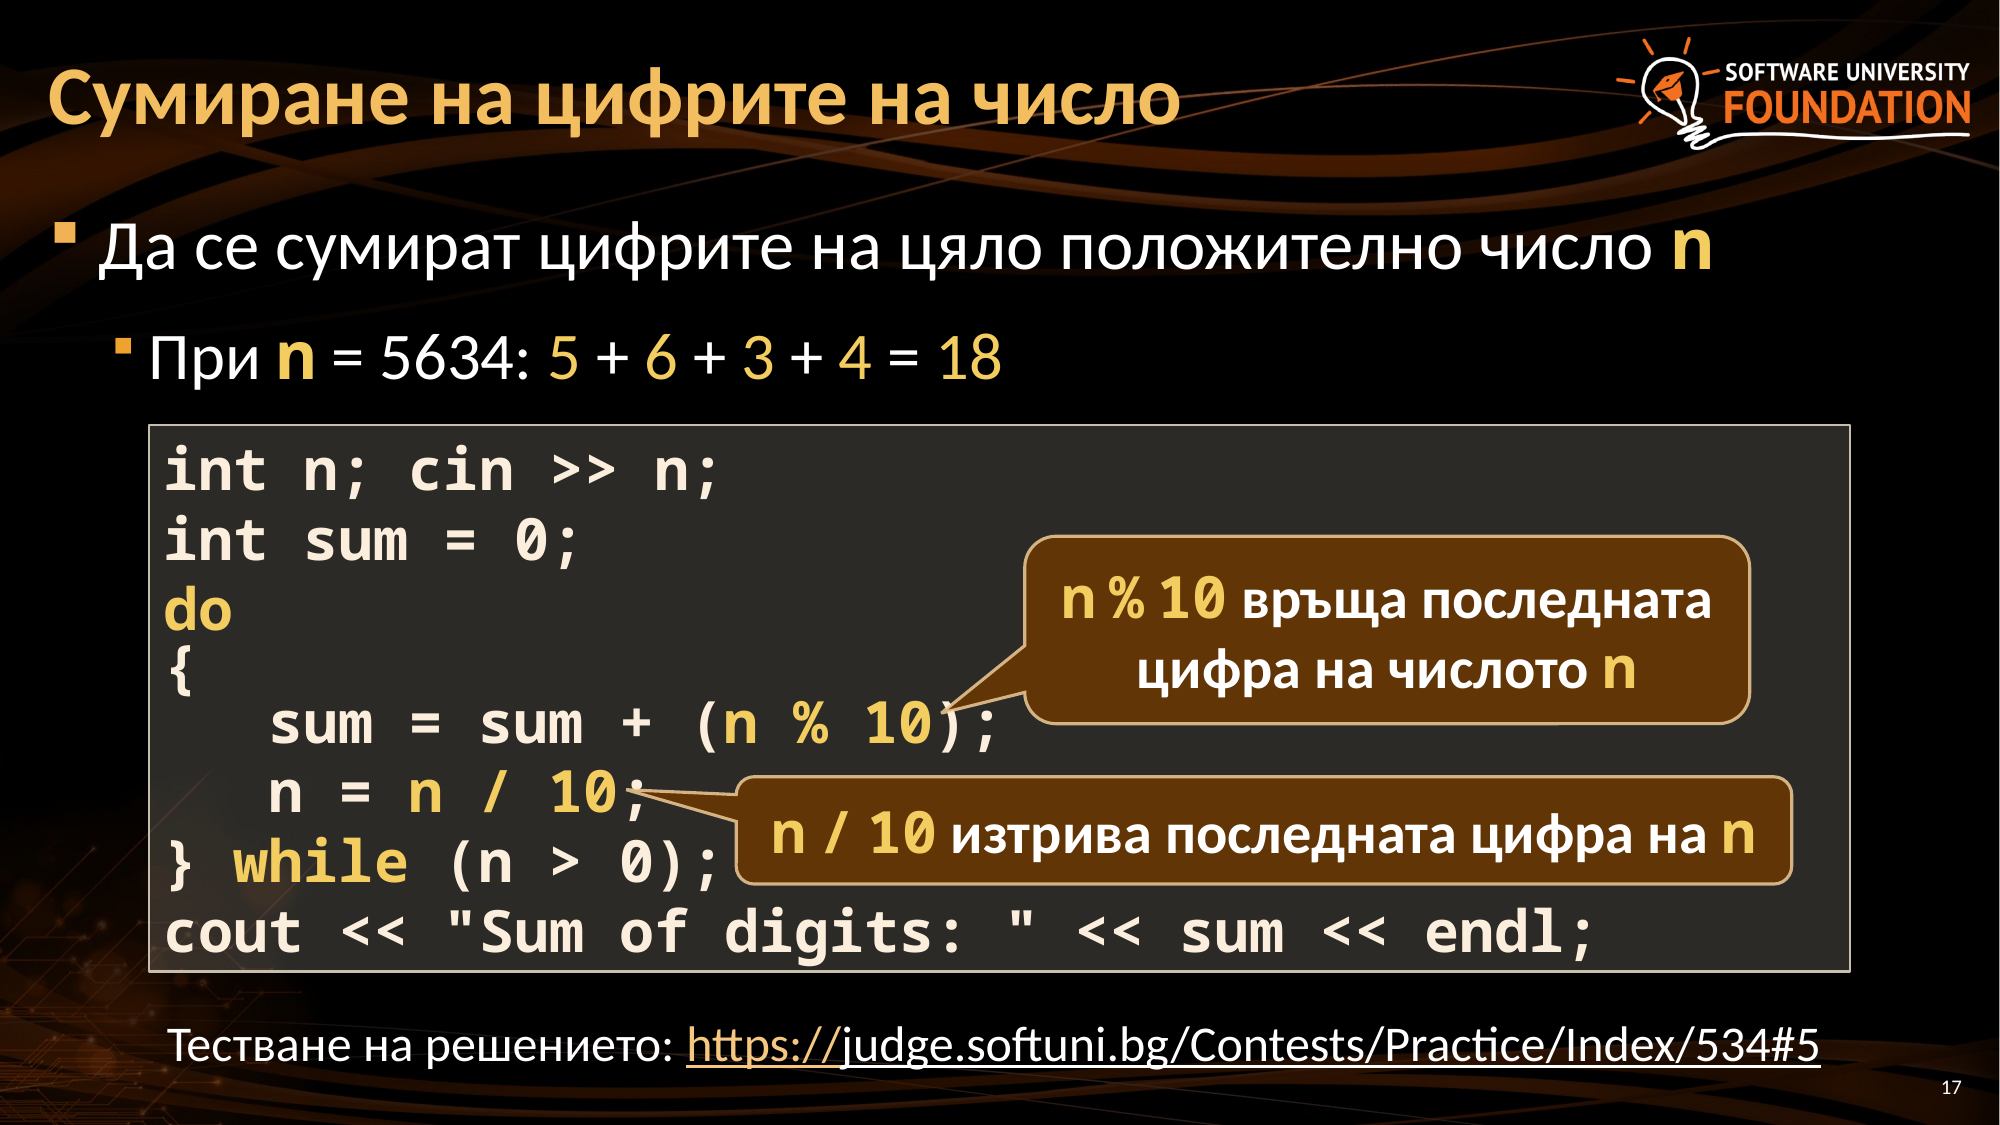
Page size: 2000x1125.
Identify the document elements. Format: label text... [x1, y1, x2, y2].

list Да се сумират цифрите на цяло положително число n При n = 5634: 5 + 6 + 3 + 4 = 18 [31, 188, 1968, 1103]
picture [0, 0, 2000, 1125]
text_box n % 10 връща последната цифра на числото n [940, 535, 1751, 725]
text_box n / 10 изтрива последната цифра на n [625, 775, 1793, 886]
text_box Тестване на решението: https://judge.softuni.bg/Contests/Practice/Index/534#5 [124, 1004, 1875, 1080]
title Сумиране на цифрите на число [30, 6, 1602, 189]
text_box int n; cin >> n; int sum = 0; do { sum = sum + (n % 10); n = n / 10; } while (n > 0); cout << "Sum of digits: " << sum << endl; [149, 424, 1850, 972]
